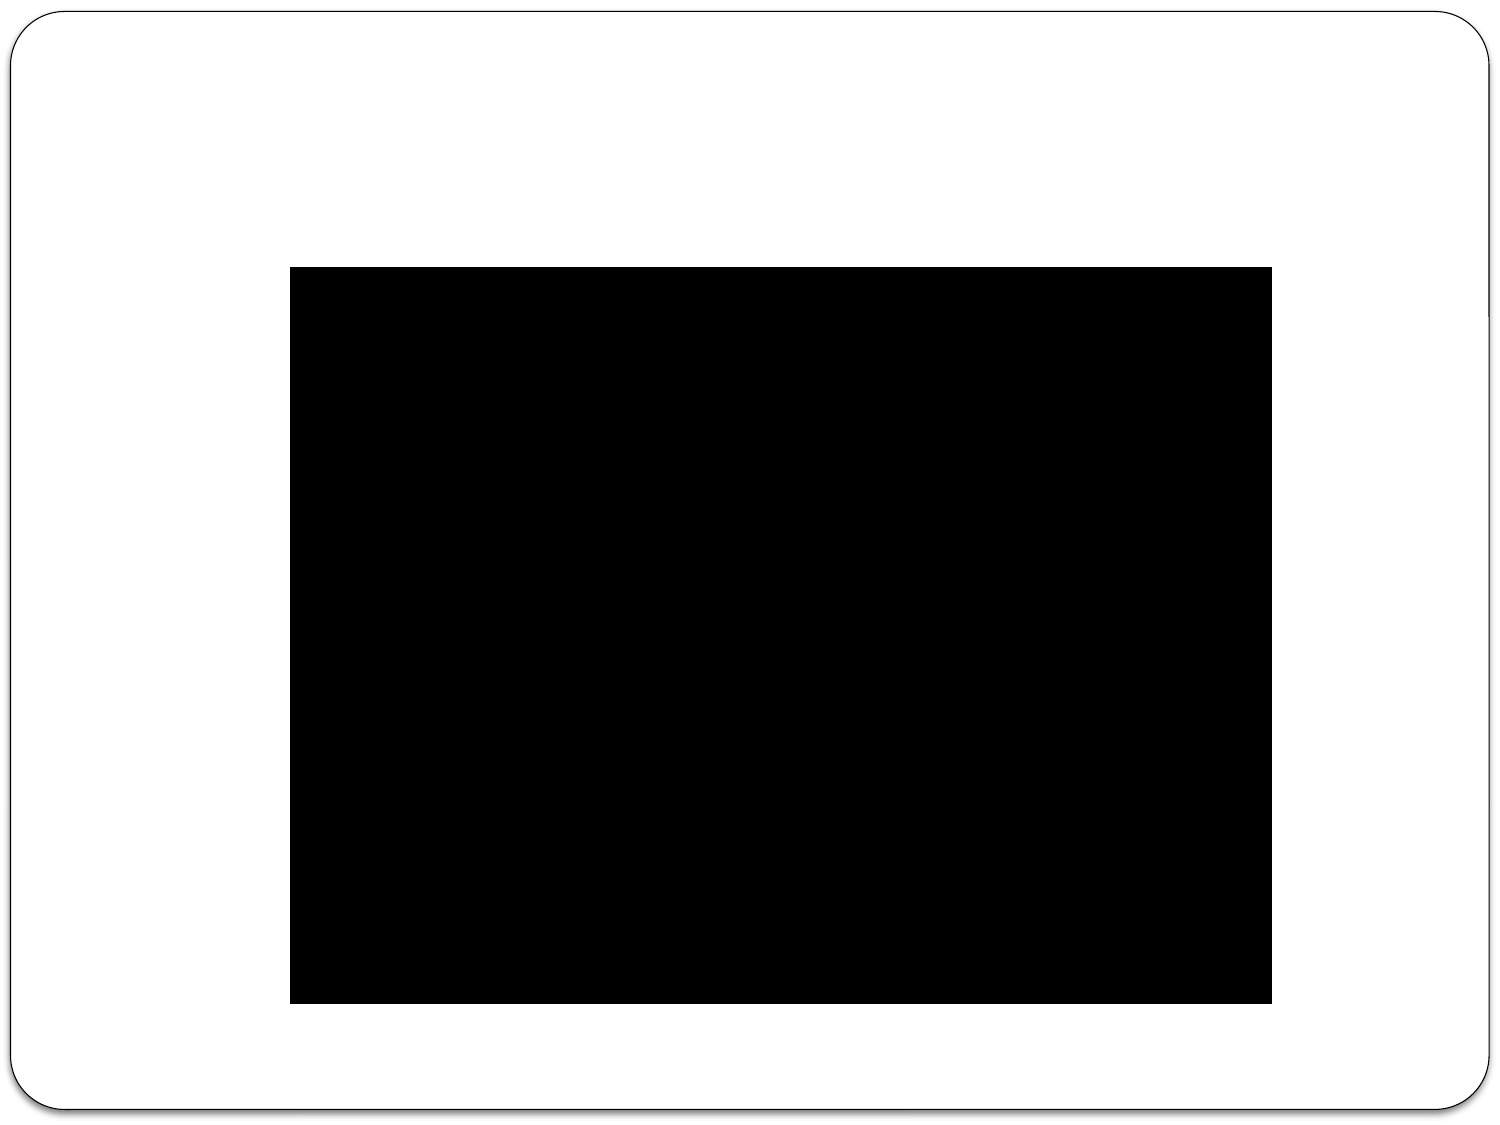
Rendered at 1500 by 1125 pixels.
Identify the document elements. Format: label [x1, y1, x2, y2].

list [289, 266, 1273, 1005]
